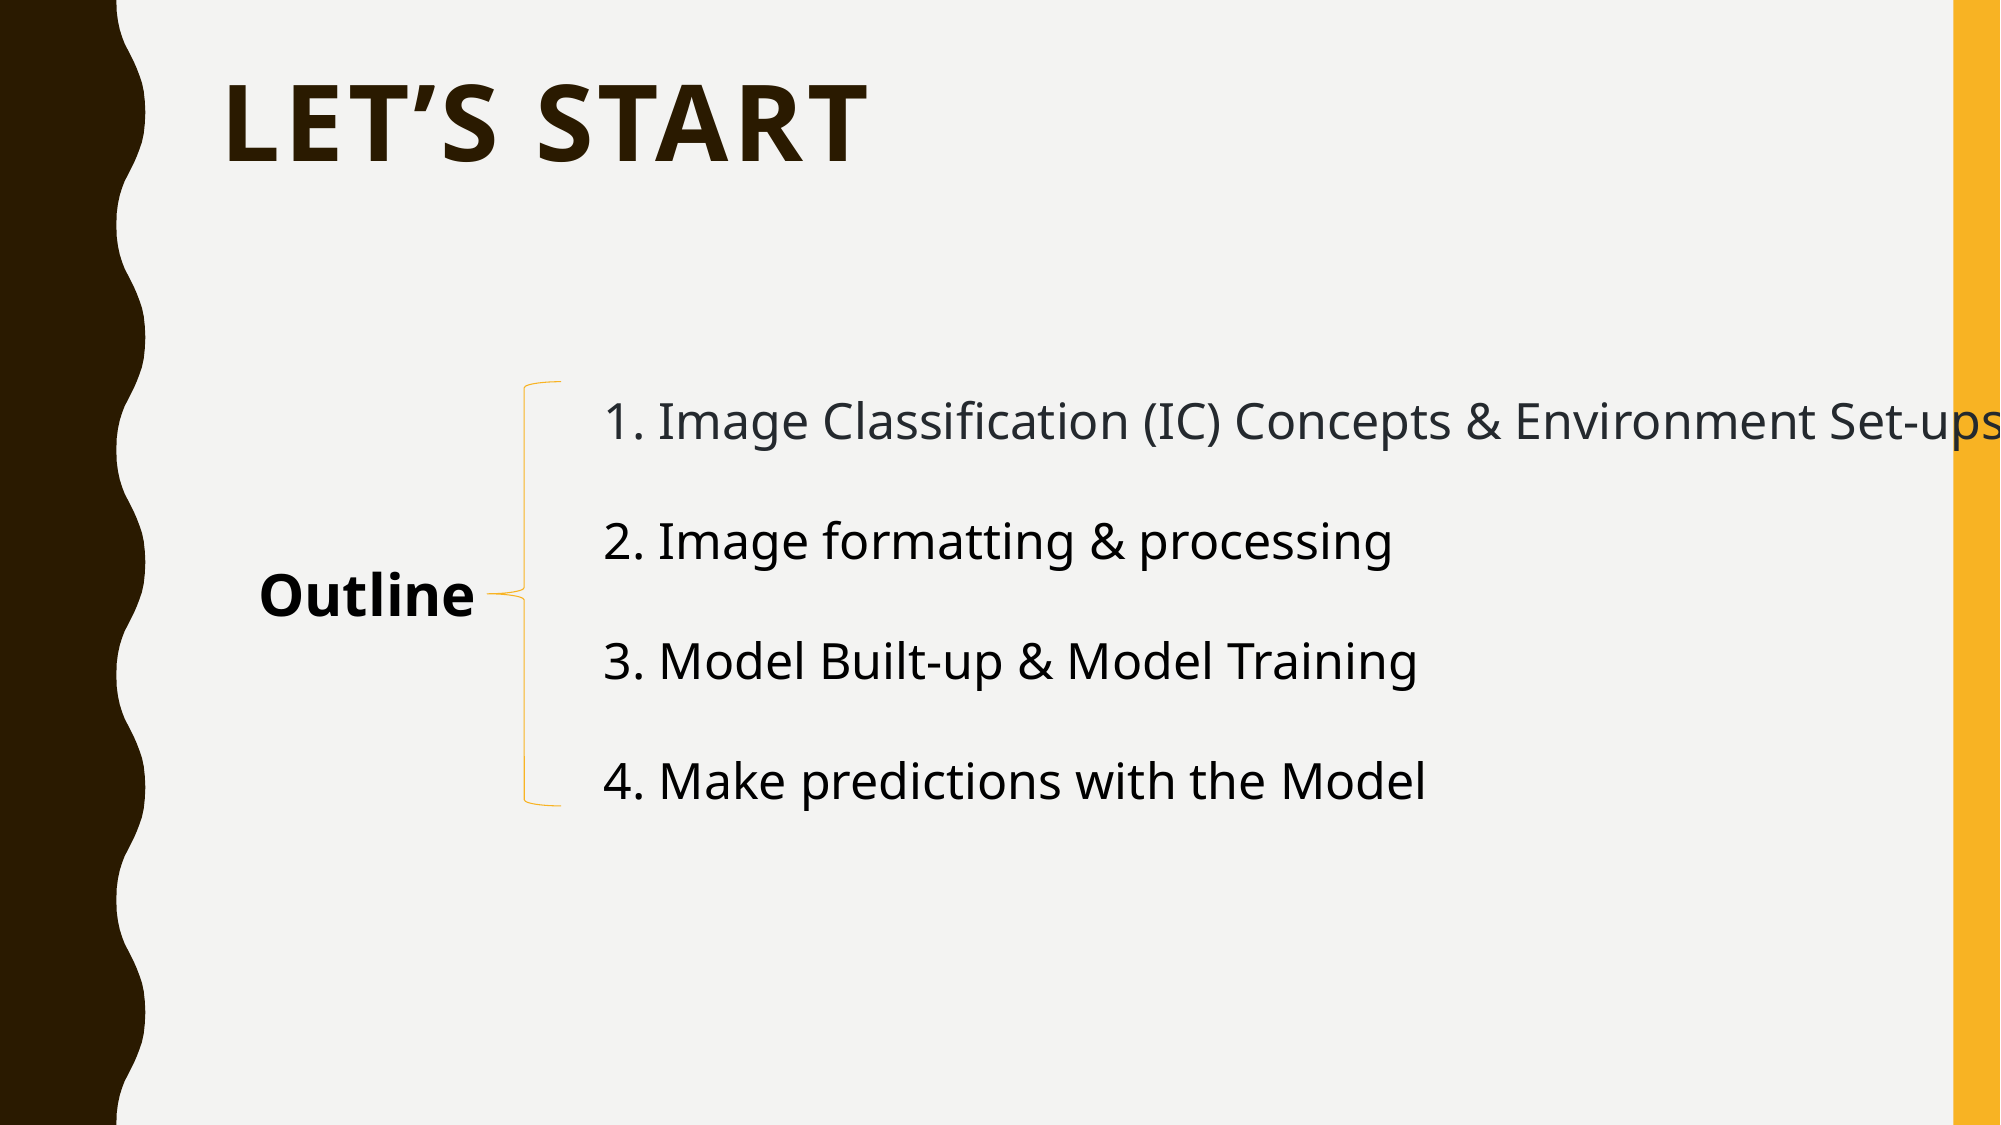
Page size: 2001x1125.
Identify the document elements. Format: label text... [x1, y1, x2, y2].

title Let’s Start [205, 62, 1875, 308]
text_box 1. Image Classification (IC) Concepts & Environment Set-ups 2. Image formatting & processing 3. Model Built-up & Model Training 4. Make predictions with the Model [589, 381, 2000, 877]
text_box Outline [243, 550, 492, 636]
text_box [492, 381, 562, 807]
